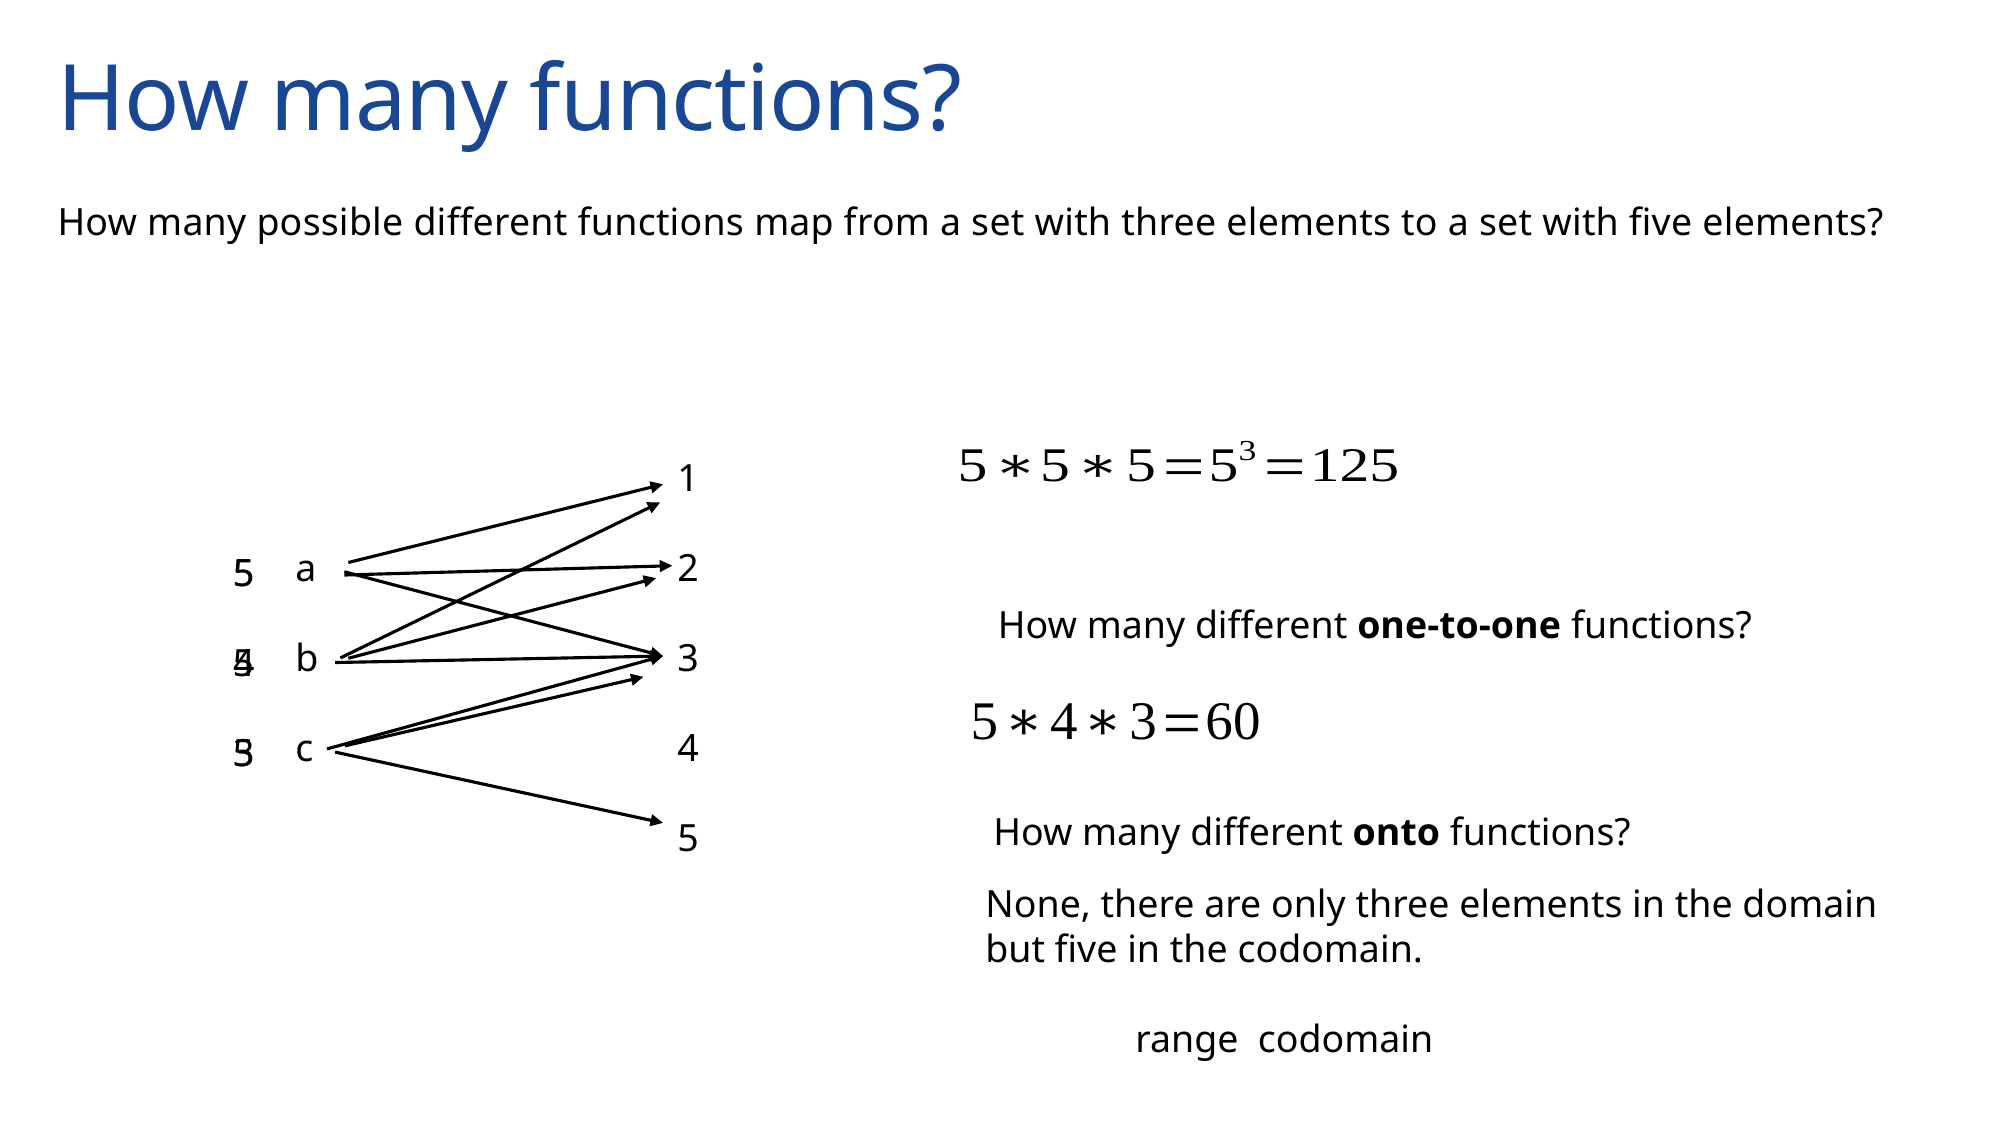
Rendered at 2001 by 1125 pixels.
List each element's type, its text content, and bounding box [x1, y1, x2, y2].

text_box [340, 502, 661, 570]
text_box a b c [280, 537, 333, 777]
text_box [348, 483, 664, 499]
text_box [334, 756, 664, 824]
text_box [326, 657, 664, 750]
text_box How many different onto functions? [978, 800, 1646, 861]
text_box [668, 565, 673, 576]
text_box How many different one-to-one functions? [983, 593, 1768, 654]
title How many functions? [42, 38, 1955, 158]
list How many possible different functions map from a set with three elements to a set with five elements? [42, 193, 1955, 1028]
text_box 5 4 3 [218, 541, 270, 782]
text_box 1 2 3 4 5 [662, 446, 715, 866]
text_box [344, 571, 664, 653]
